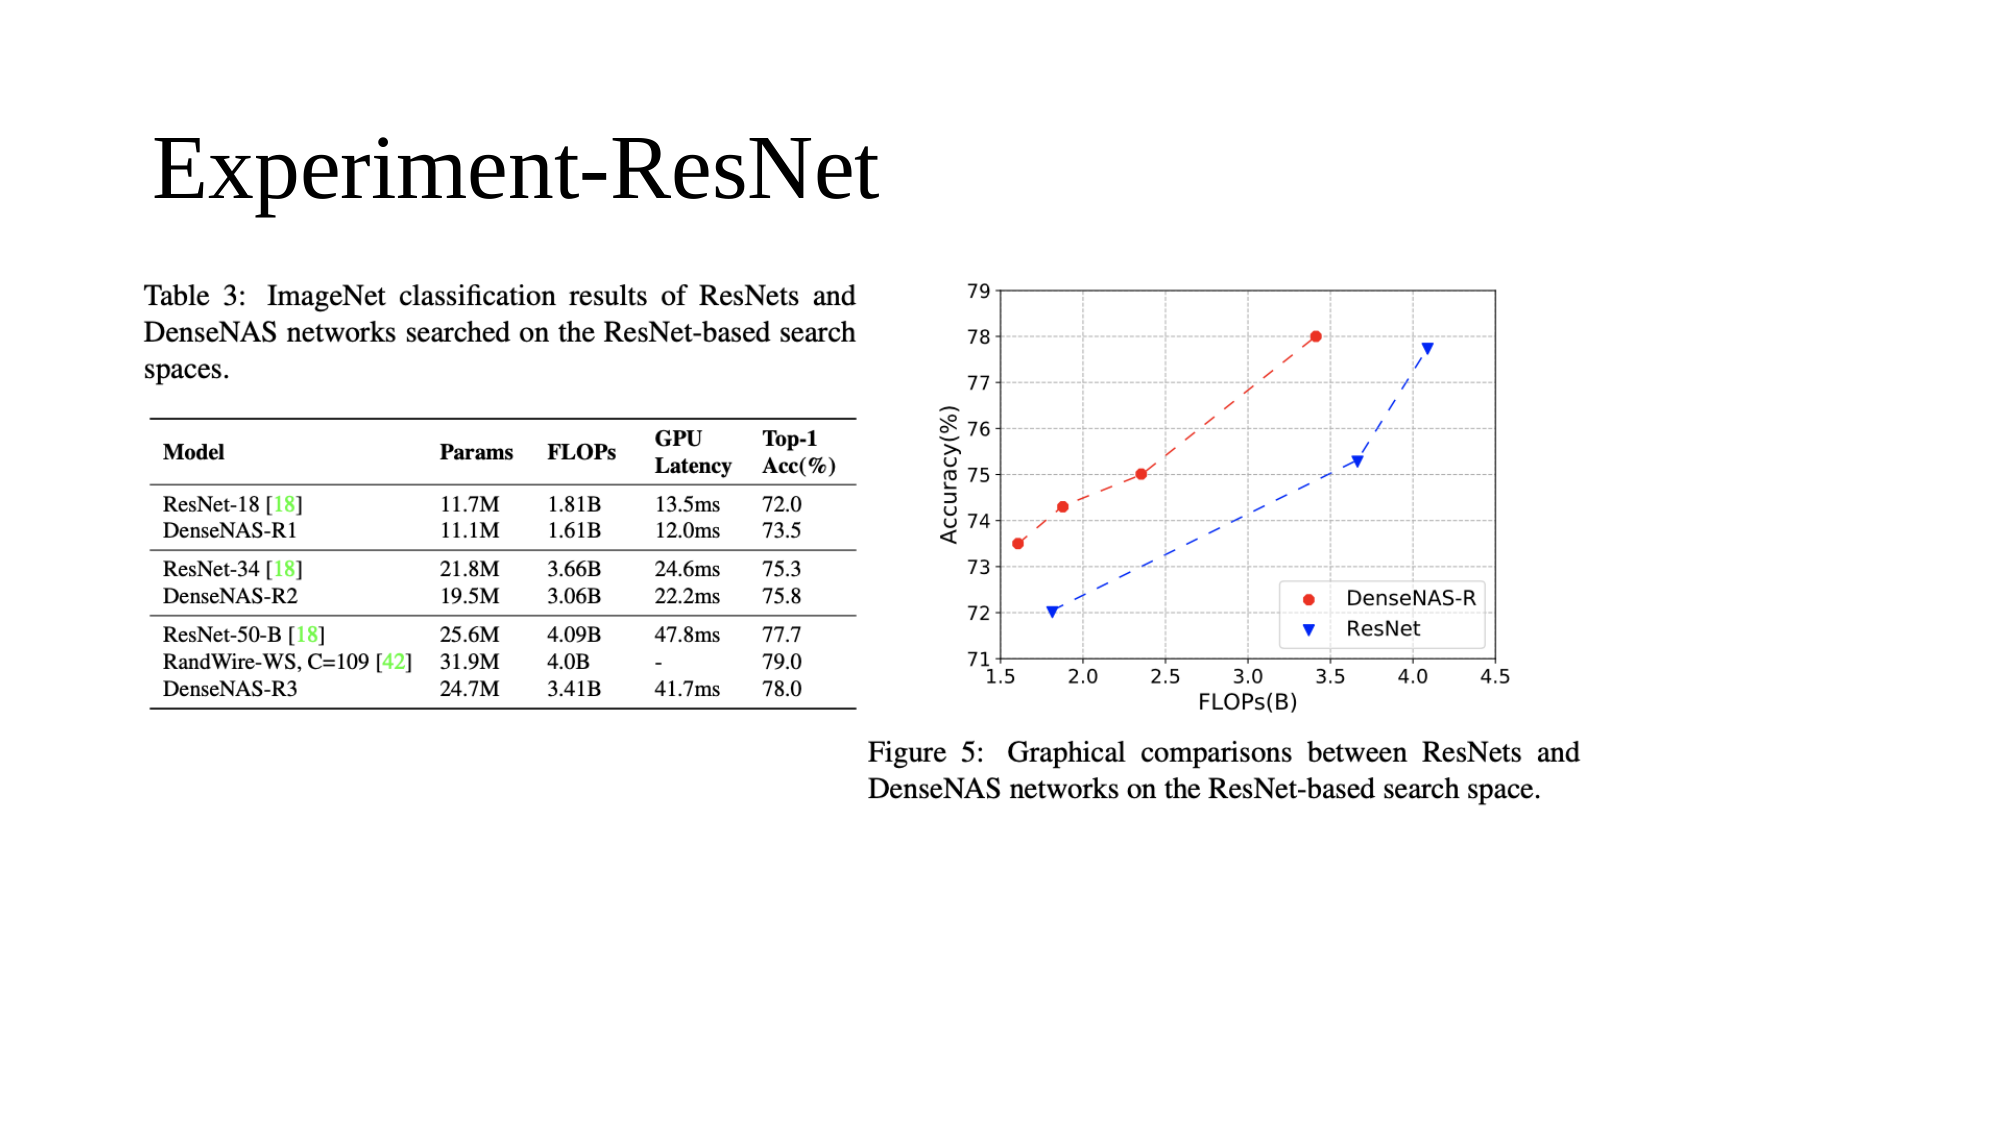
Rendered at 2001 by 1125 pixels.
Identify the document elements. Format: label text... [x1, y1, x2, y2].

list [137, 277, 864, 719]
picture [864, 277, 1586, 819]
title Experiment-ResNet [137, 59, 1863, 278]
